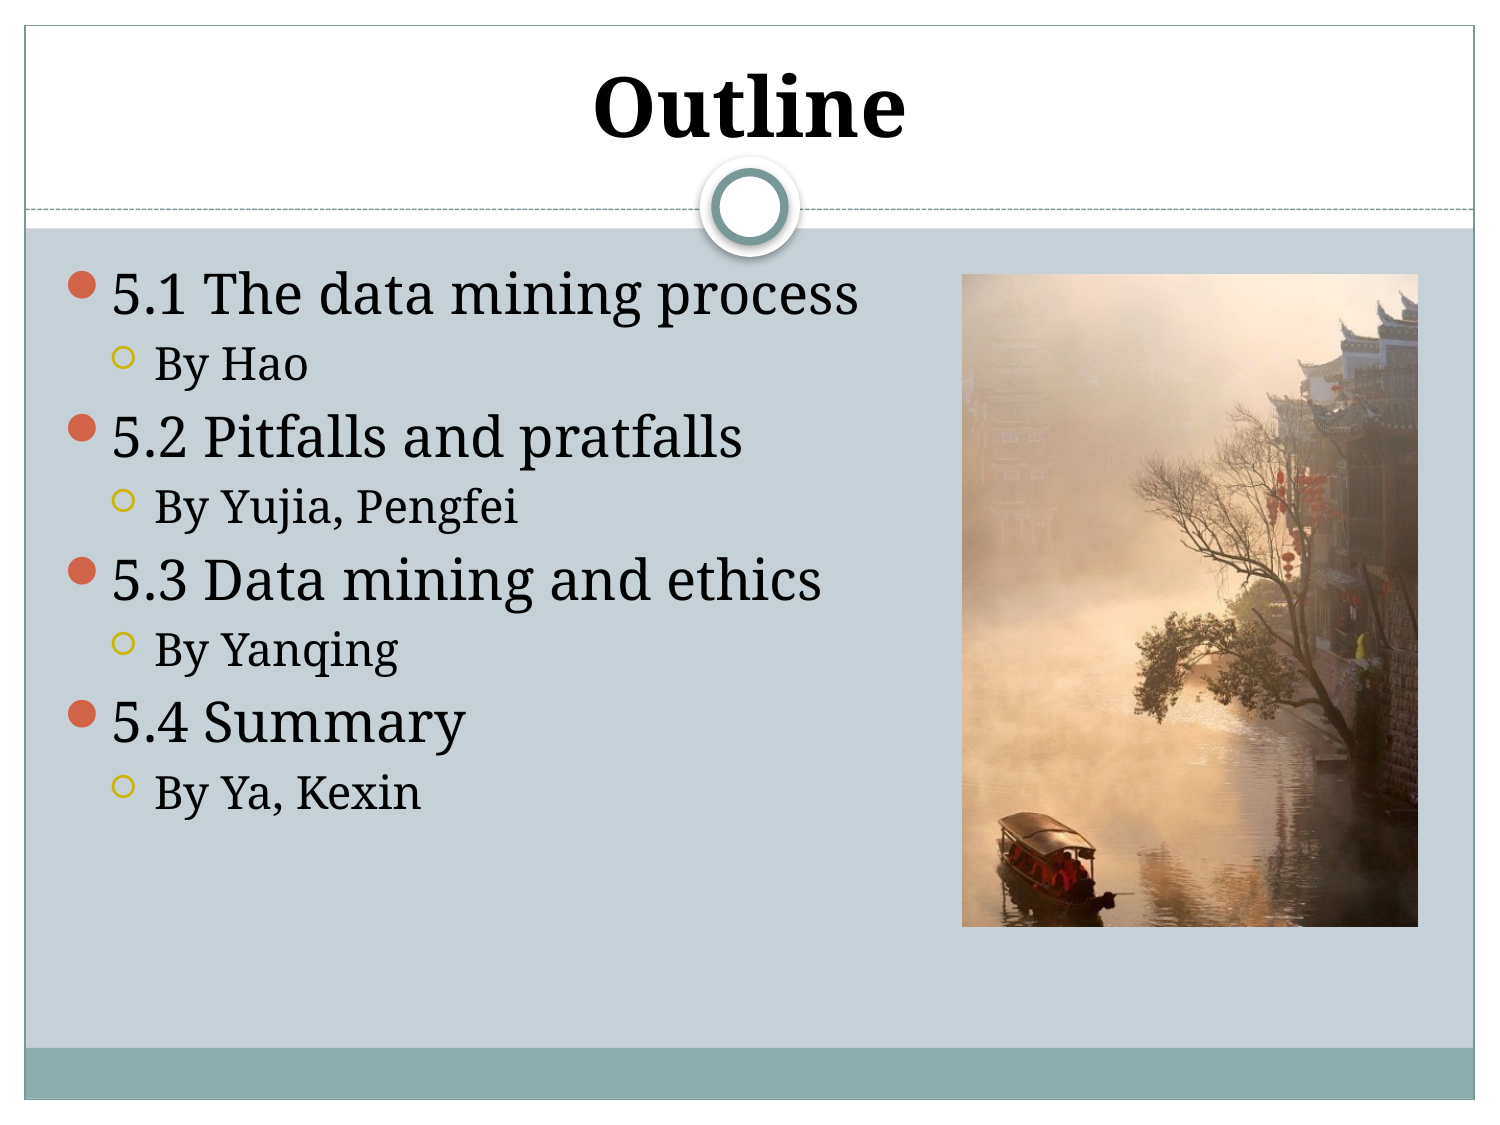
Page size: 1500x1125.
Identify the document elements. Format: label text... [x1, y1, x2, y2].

list 5.1 The data mining process By Hao 5.2 Pitfalls and pratfalls By Yujia, Pengfei 5.3 Data mining and ethics By Yanqing 5.4 Summary By Ya, Kexin [49, 250, 1445, 1001]
title Outline [49, 37, 1450, 162]
picture [962, 274, 1419, 927]
